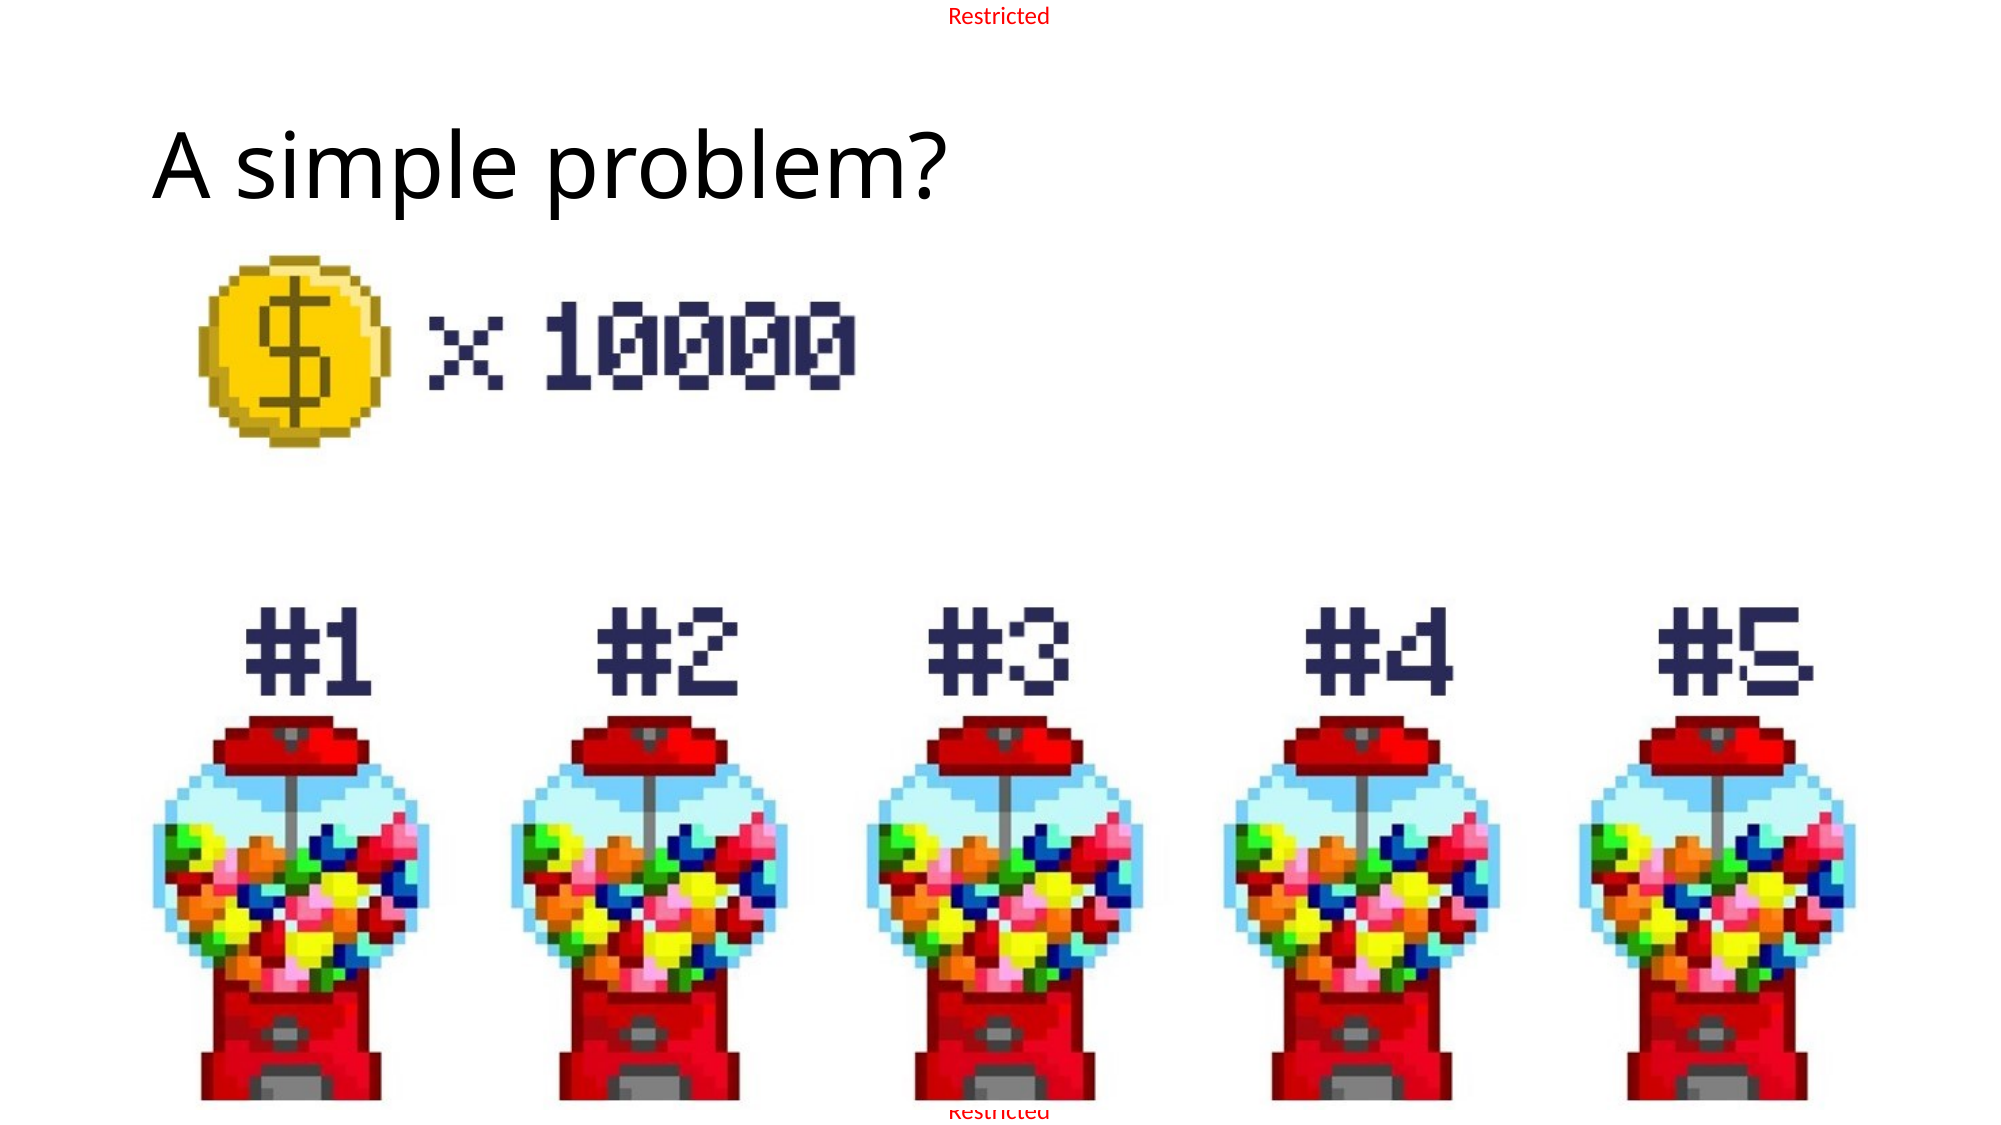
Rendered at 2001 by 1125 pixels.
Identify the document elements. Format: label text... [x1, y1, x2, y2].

picture [131, 249, 1869, 1110]
title A simple problem? [137, 59, 1863, 249]
